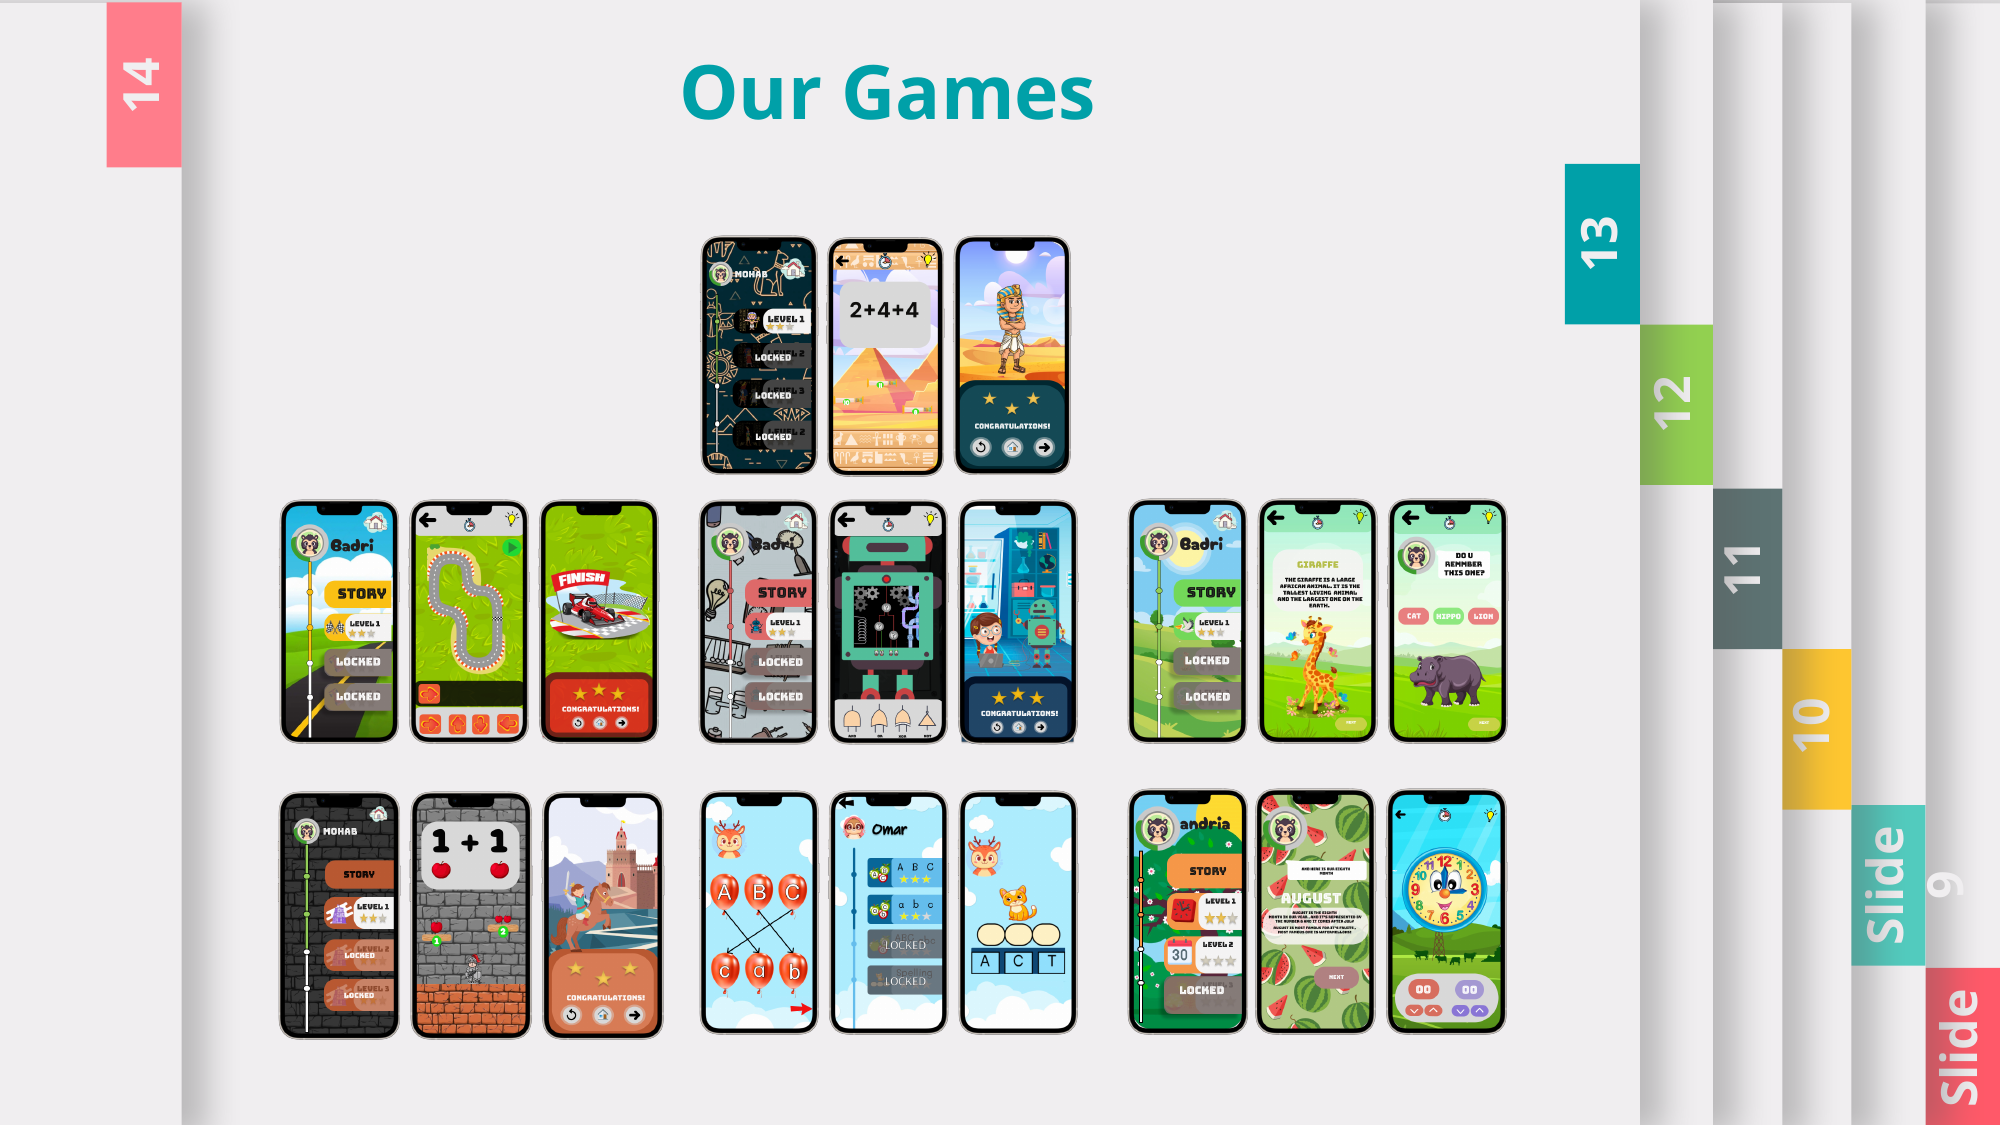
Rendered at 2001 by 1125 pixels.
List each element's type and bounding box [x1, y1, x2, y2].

picture [277, 791, 665, 1040]
text_box [1713, 3, 1783, 1125]
text_box [1640, 0, 1713, 1125]
picture [1126, 788, 1508, 1035]
picture [699, 235, 1072, 477]
text_box [1783, 3, 1852, 1125]
text_box [1713, 0, 1926, 1125]
picture [697, 499, 1079, 745]
picture [278, 499, 660, 744]
picture [698, 790, 1079, 1035]
text_box [0, 0, 182, 1125]
text_box [182, 0, 1640, 1125]
text_box [1926, 3, 2000, 1125]
picture [1126, 498, 1509, 744]
